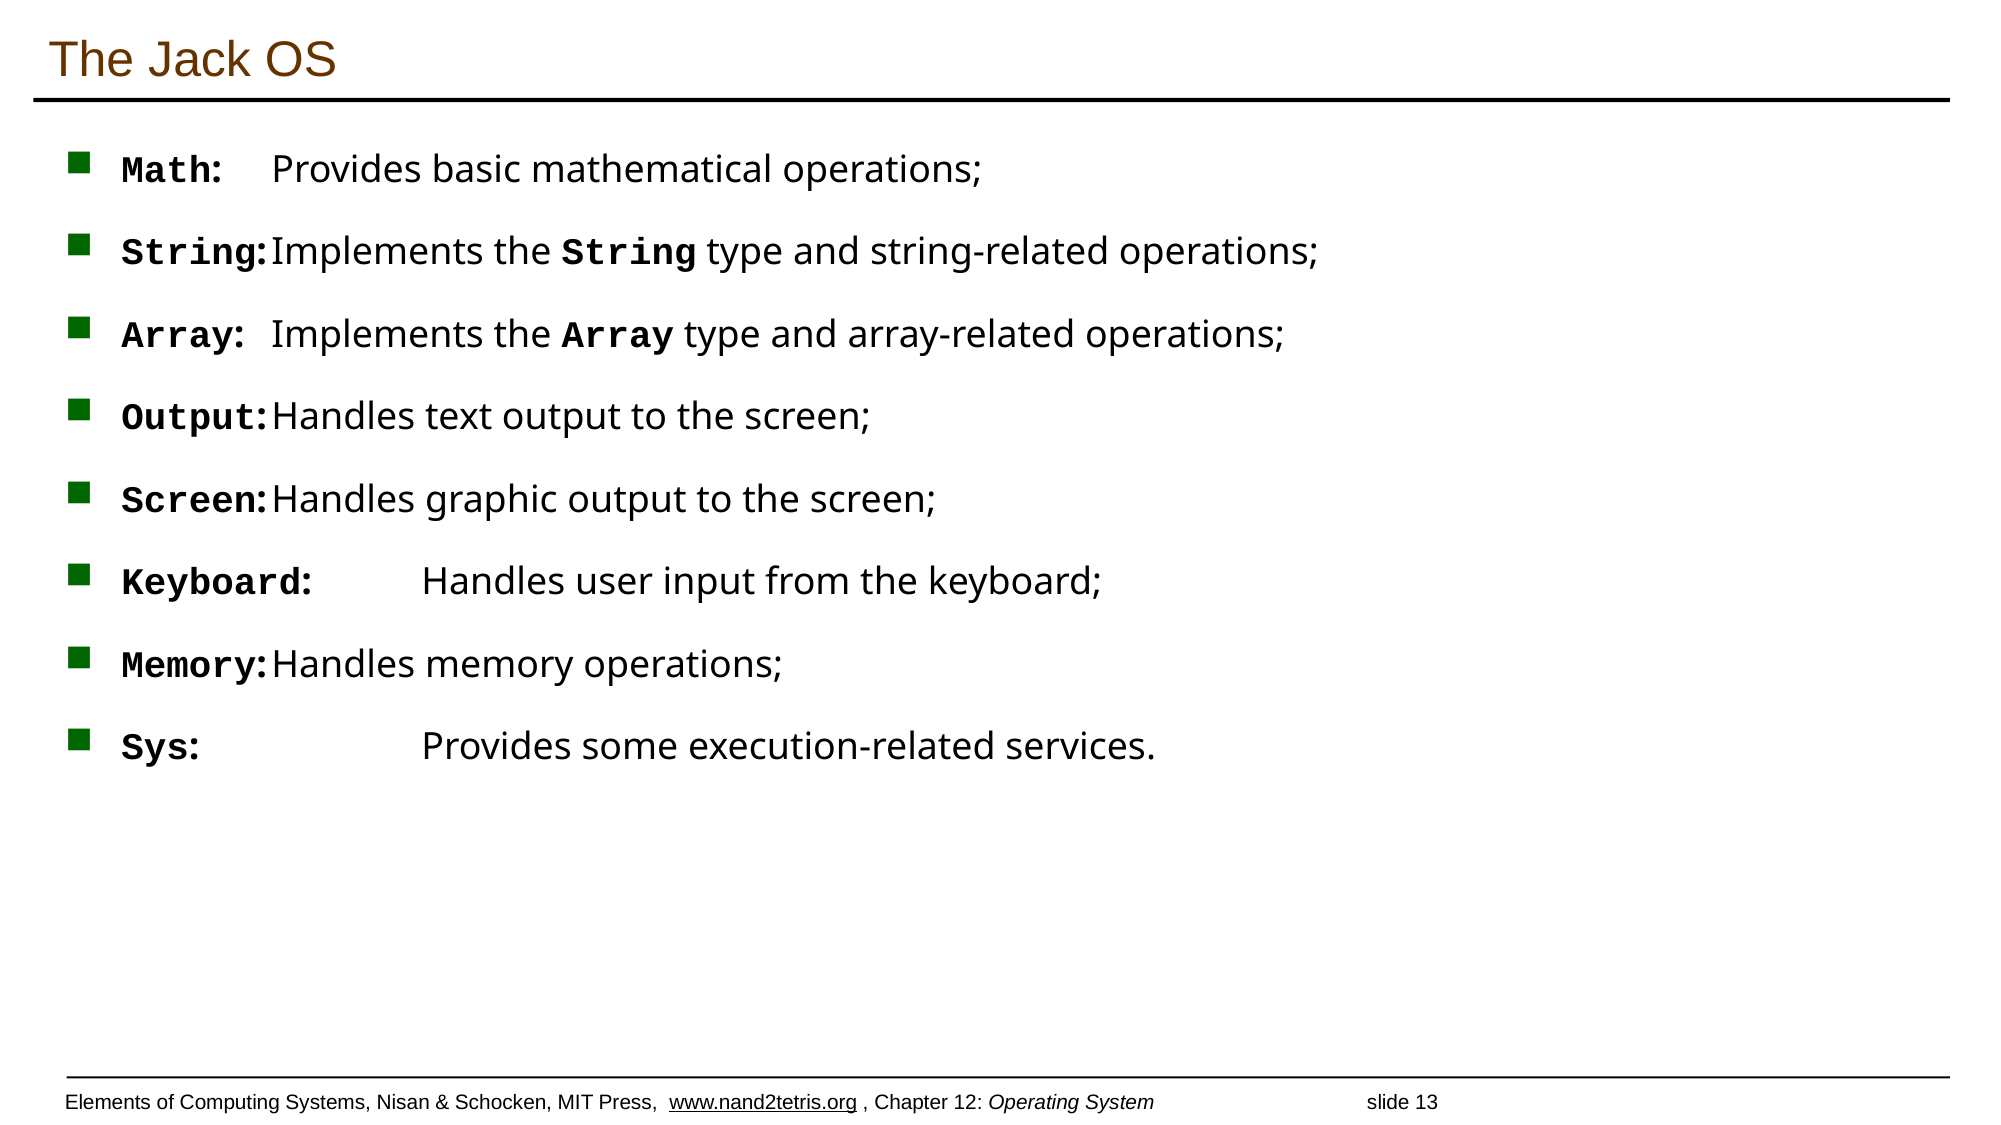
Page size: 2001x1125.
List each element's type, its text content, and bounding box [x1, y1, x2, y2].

list Math: Provides basic mathematical operations; String: Implements the String type and string-related operations; Array: Implements the Array type and array-related operations; Output: Handles text output to the screen; Screen: Handles graphic output to the screen; Keyboard: Handles user input from the keyboard; Memory: Handles memory operations; Sys: Provides some execution-related services. [50, 137, 1934, 1050]
title The Jack OS [33, 12, 1950, 100]
